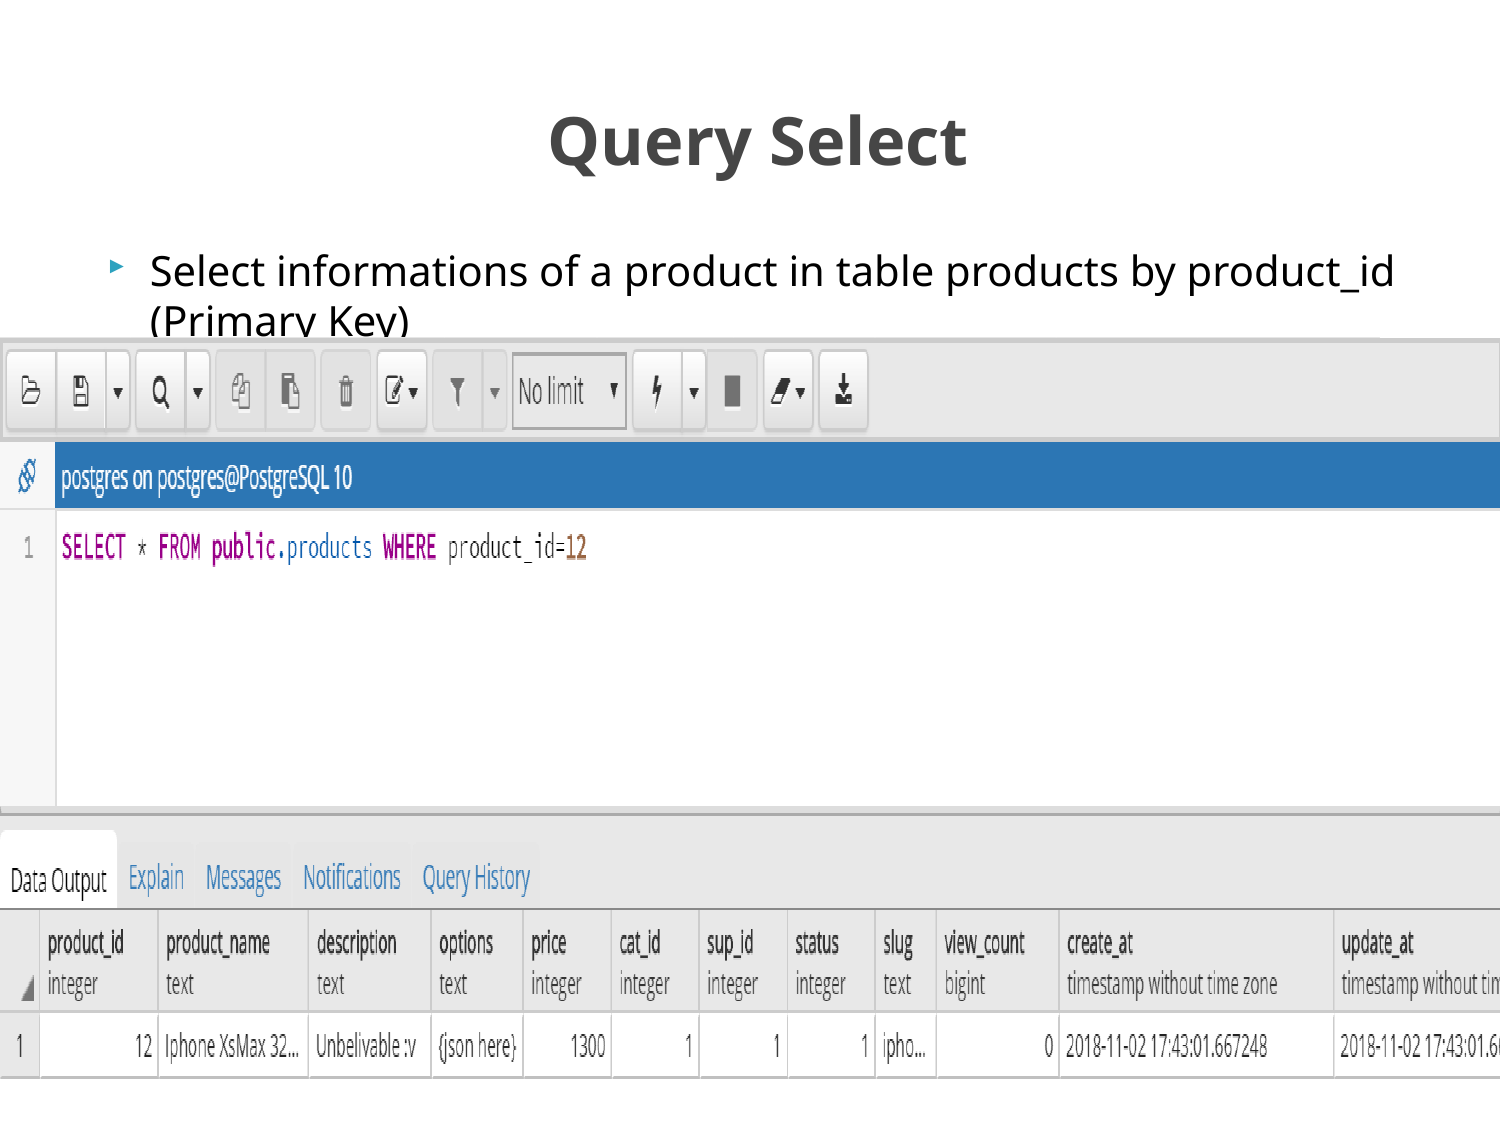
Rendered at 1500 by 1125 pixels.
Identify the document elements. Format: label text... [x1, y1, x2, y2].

list Select informations of a product in table products by product_id (Primary Key) [75, 237, 1425, 337]
picture [0, 337, 1500, 1125]
title Query Select [75, 45, 1425, 233]
